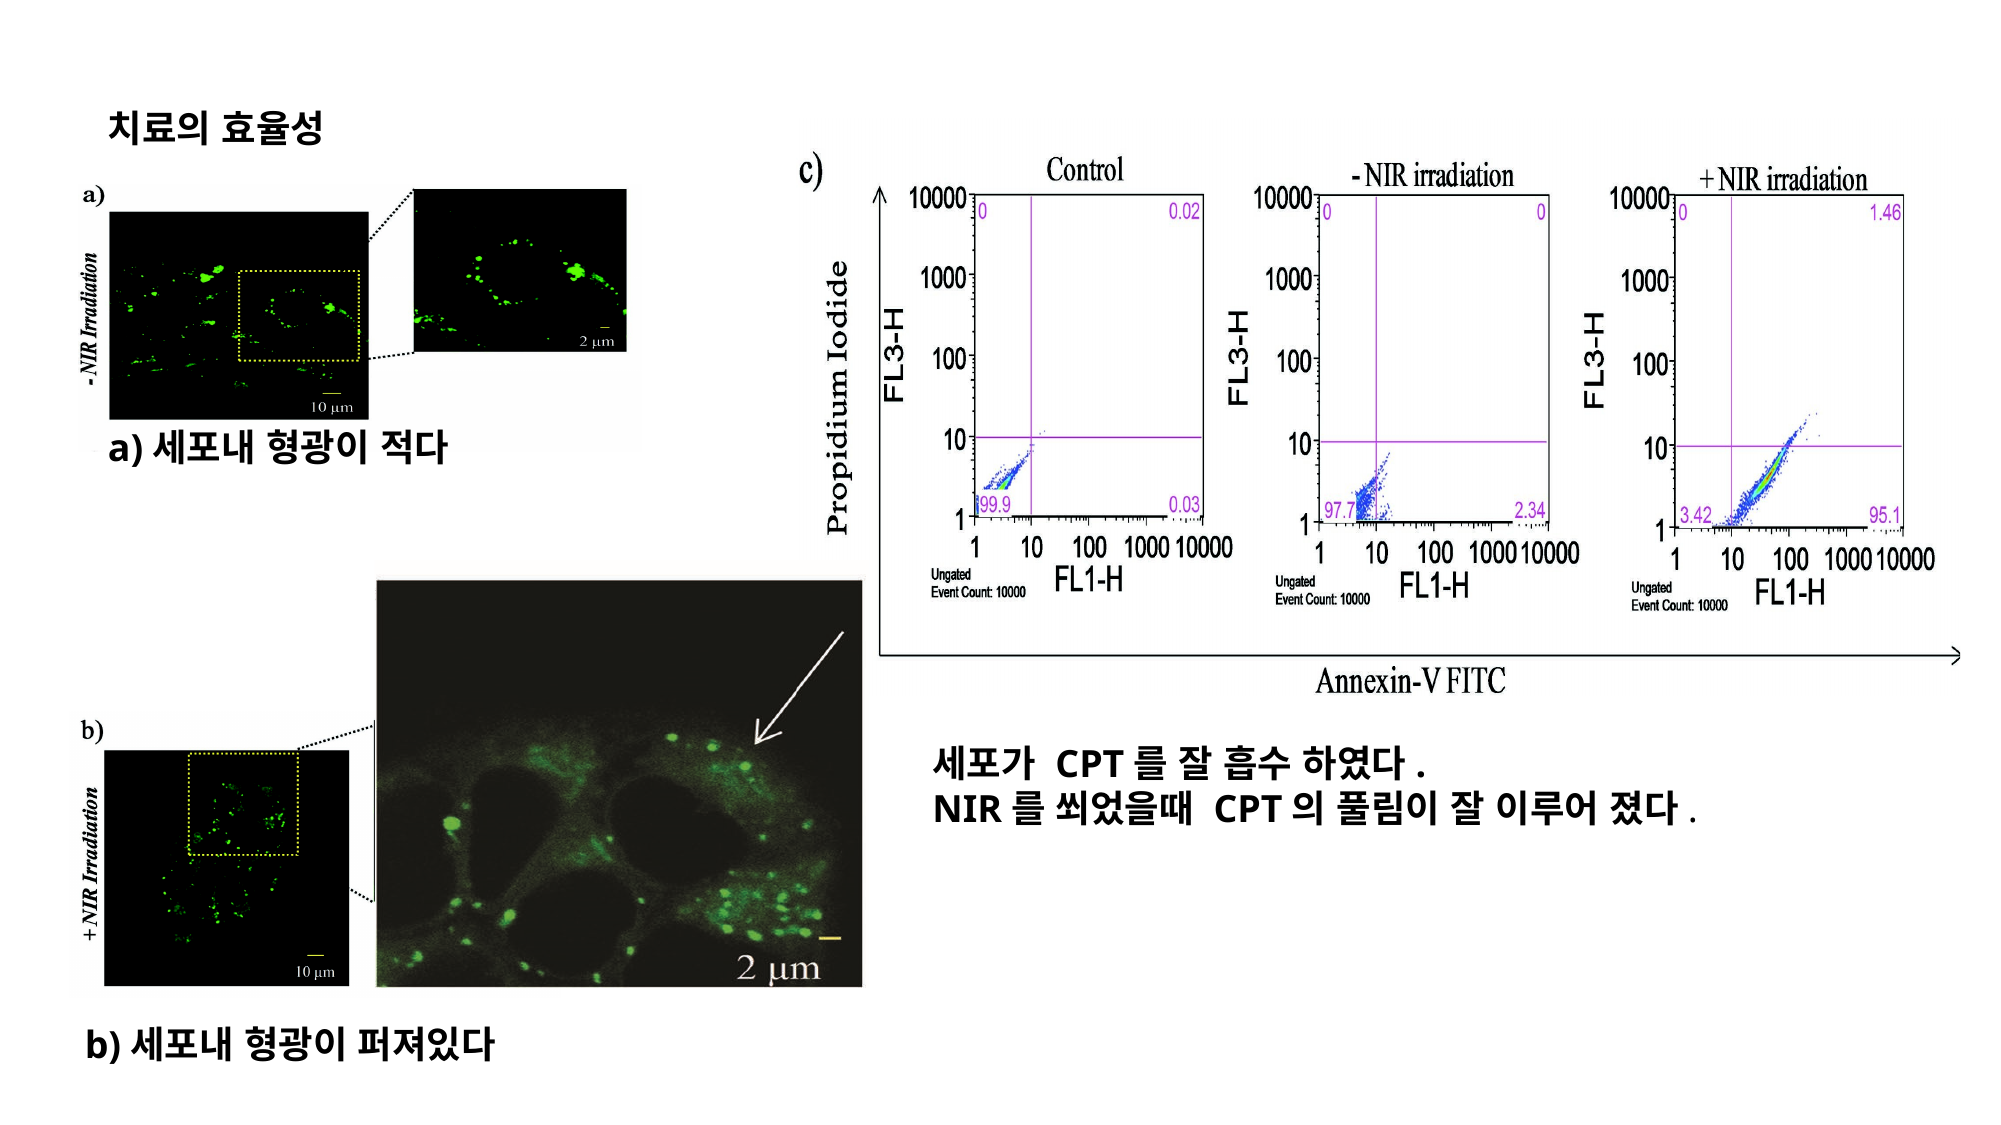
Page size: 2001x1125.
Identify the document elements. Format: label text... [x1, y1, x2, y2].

picture [0, 0, 2000, 1125]
text_box b)세포내 형광이 퍼져있다 [69, 1013, 791, 1073]
